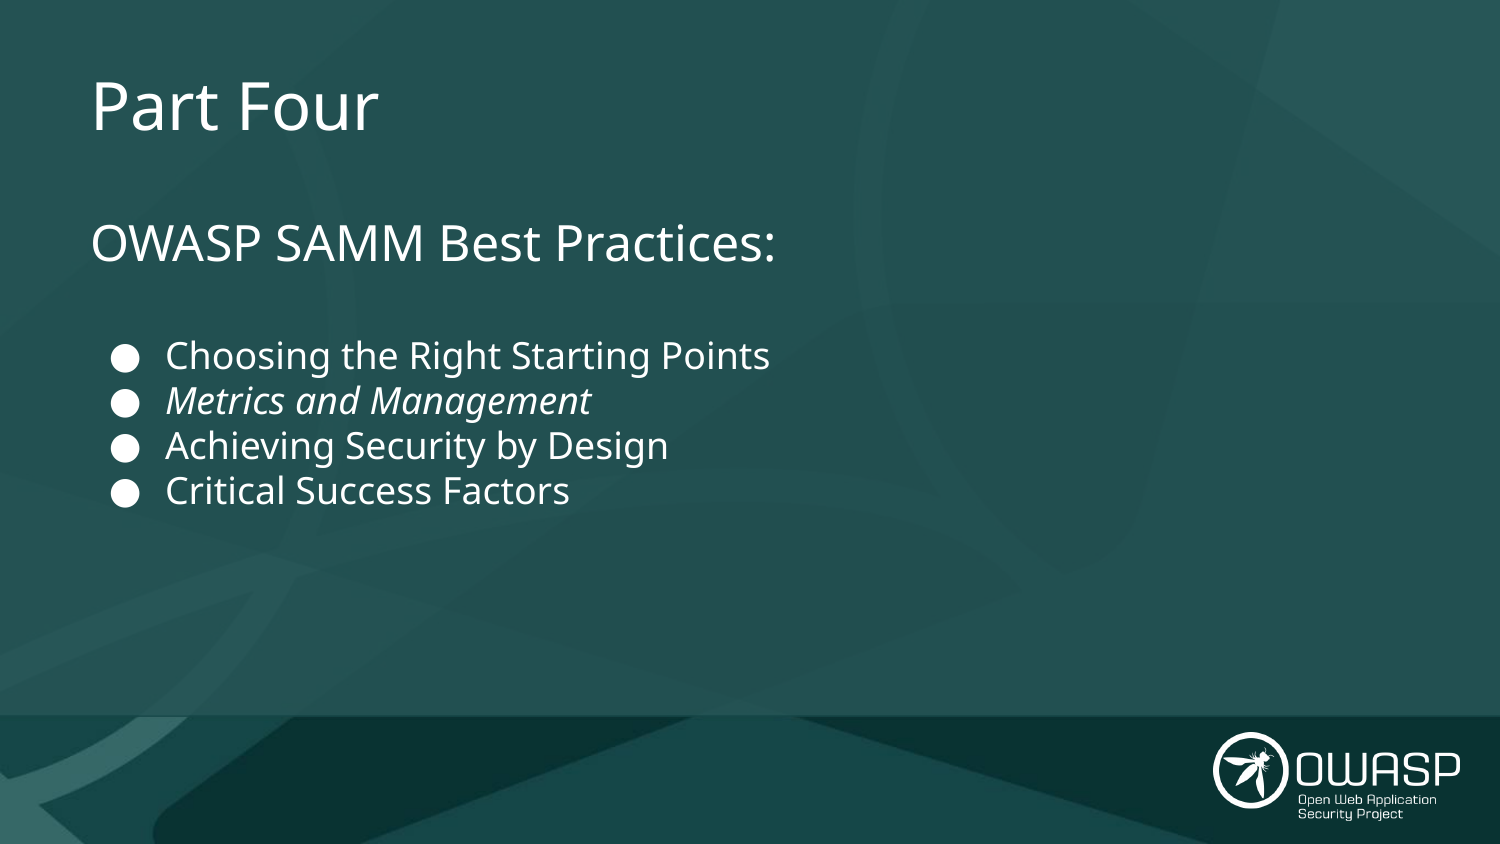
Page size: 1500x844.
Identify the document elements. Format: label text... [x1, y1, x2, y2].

title Part Four [75, 33, 1425, 175]
picture [0, 717, 1500, 844]
list OWASP SAMM Best Practices: Choosing the Right Starting Points Metrics and Management Achieving Security by Design Critical Success Factors [75, 196, 1425, 705]
